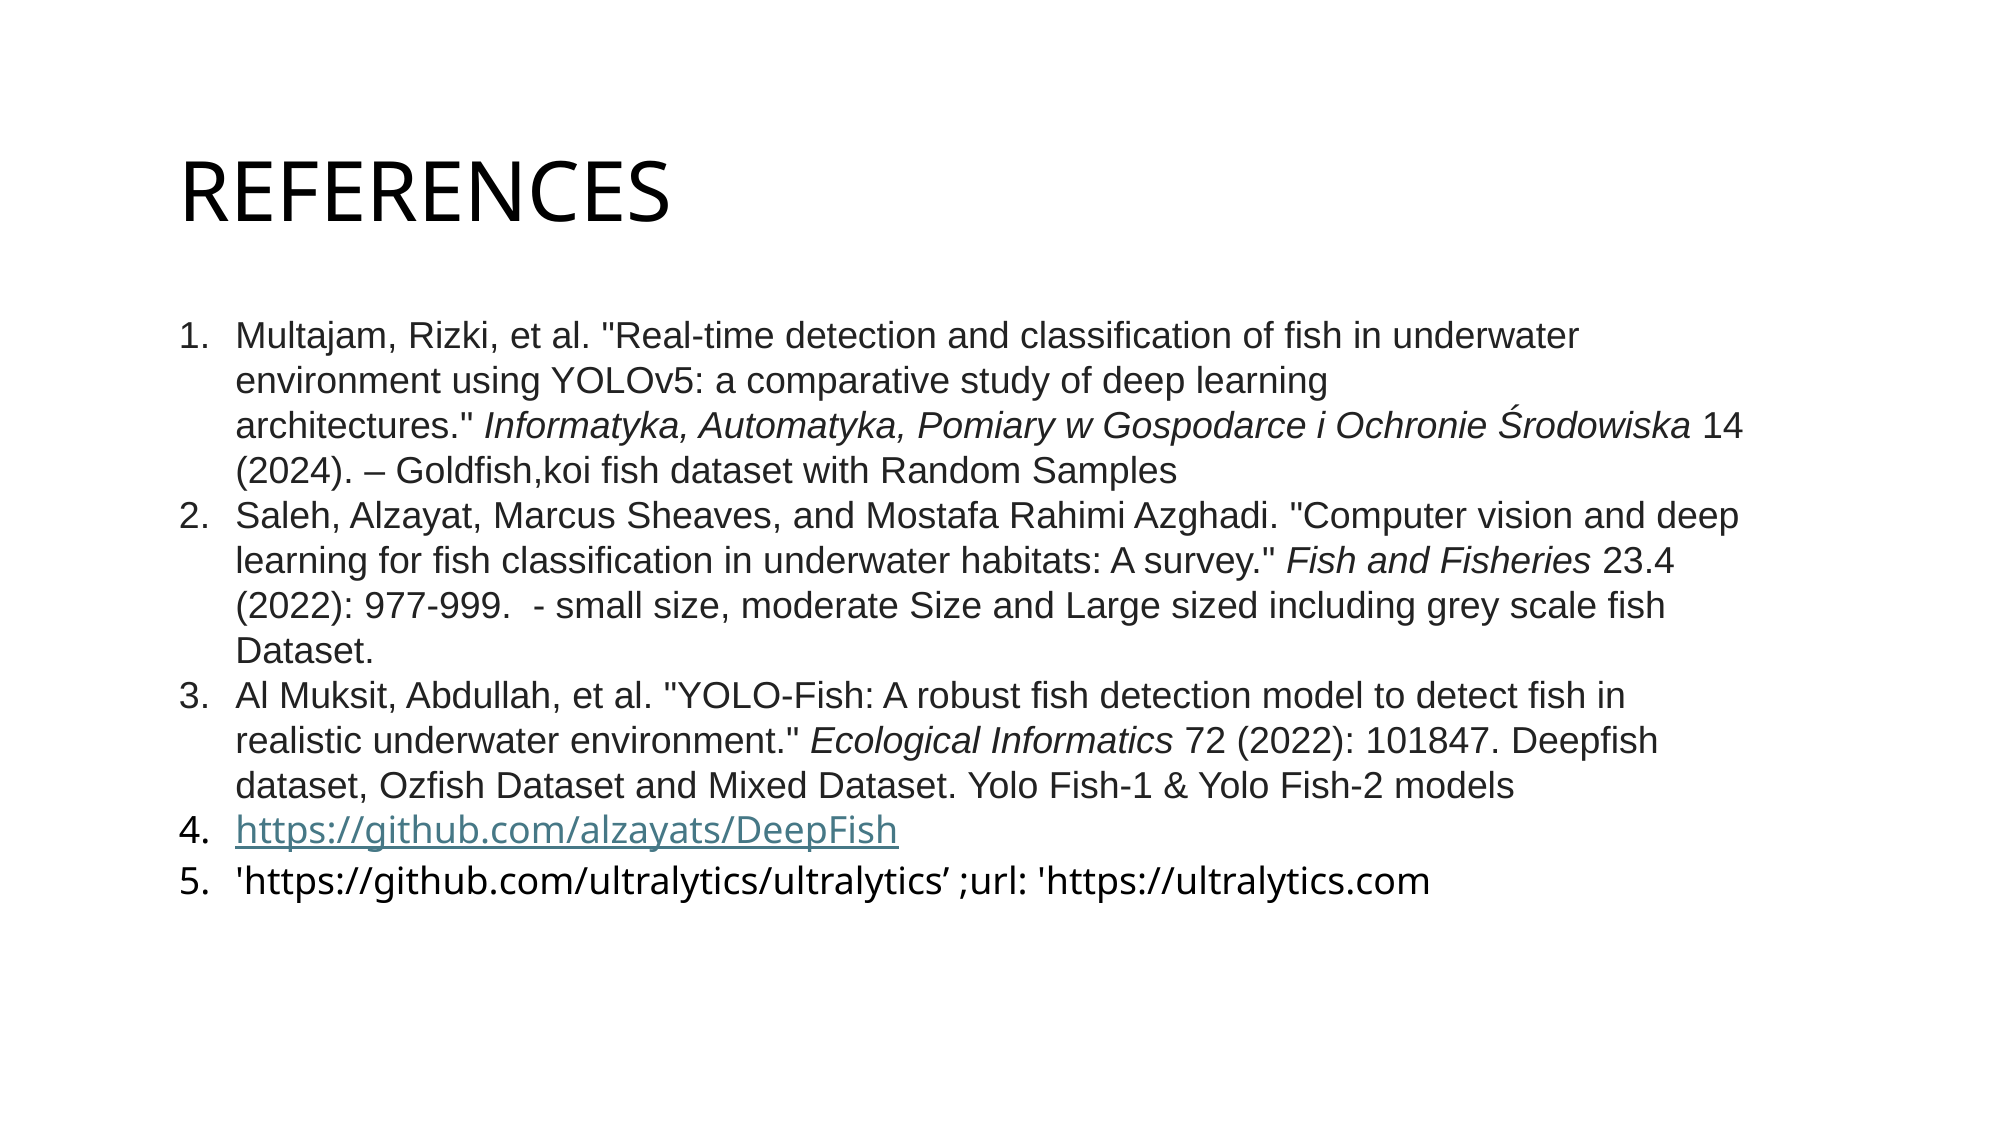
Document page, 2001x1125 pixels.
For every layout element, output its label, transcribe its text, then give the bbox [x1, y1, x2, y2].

text_box Multajam, Rizki, et al. "Real-time detection and classification of fish in underwater environment using YOLOv5: a comparative study of deep learning architectures." Informatyka, Automatyka, Pomiary w Gospodarce i Ochronie Środowiska 14 (2024). – Goldfish,koi fish dataset with Random Samples Saleh, Alzayat, Marcus Sheaves, and Mostafa Rahimi Azghadi. "Computer vision and deep learning for fish classification in underwater habitats: A survey." Fish and Fisheries 23.4 (2022): 977-999. - small size, moderate Size and Large sized including grey scale fish Dataset. Al Muksit, Abdullah, et al. "YOLO-Fish: A robust fish detection model to detect fish in realistic underwater environment." Ecological Informatics 72 (2022): 101847. Deepfish dataset, Ozfish Dataset and Mixed Dataset. Yolo Fish-1 & Yolo Fish-2 models https://github.com/alzayats/DeepFish 'https://github.com/ultralytics/ultralytics’ ;url: 'https://ultralytics.com [164, 303, 1759, 955]
text_box REFERENCES [164, 130, 947, 246]
